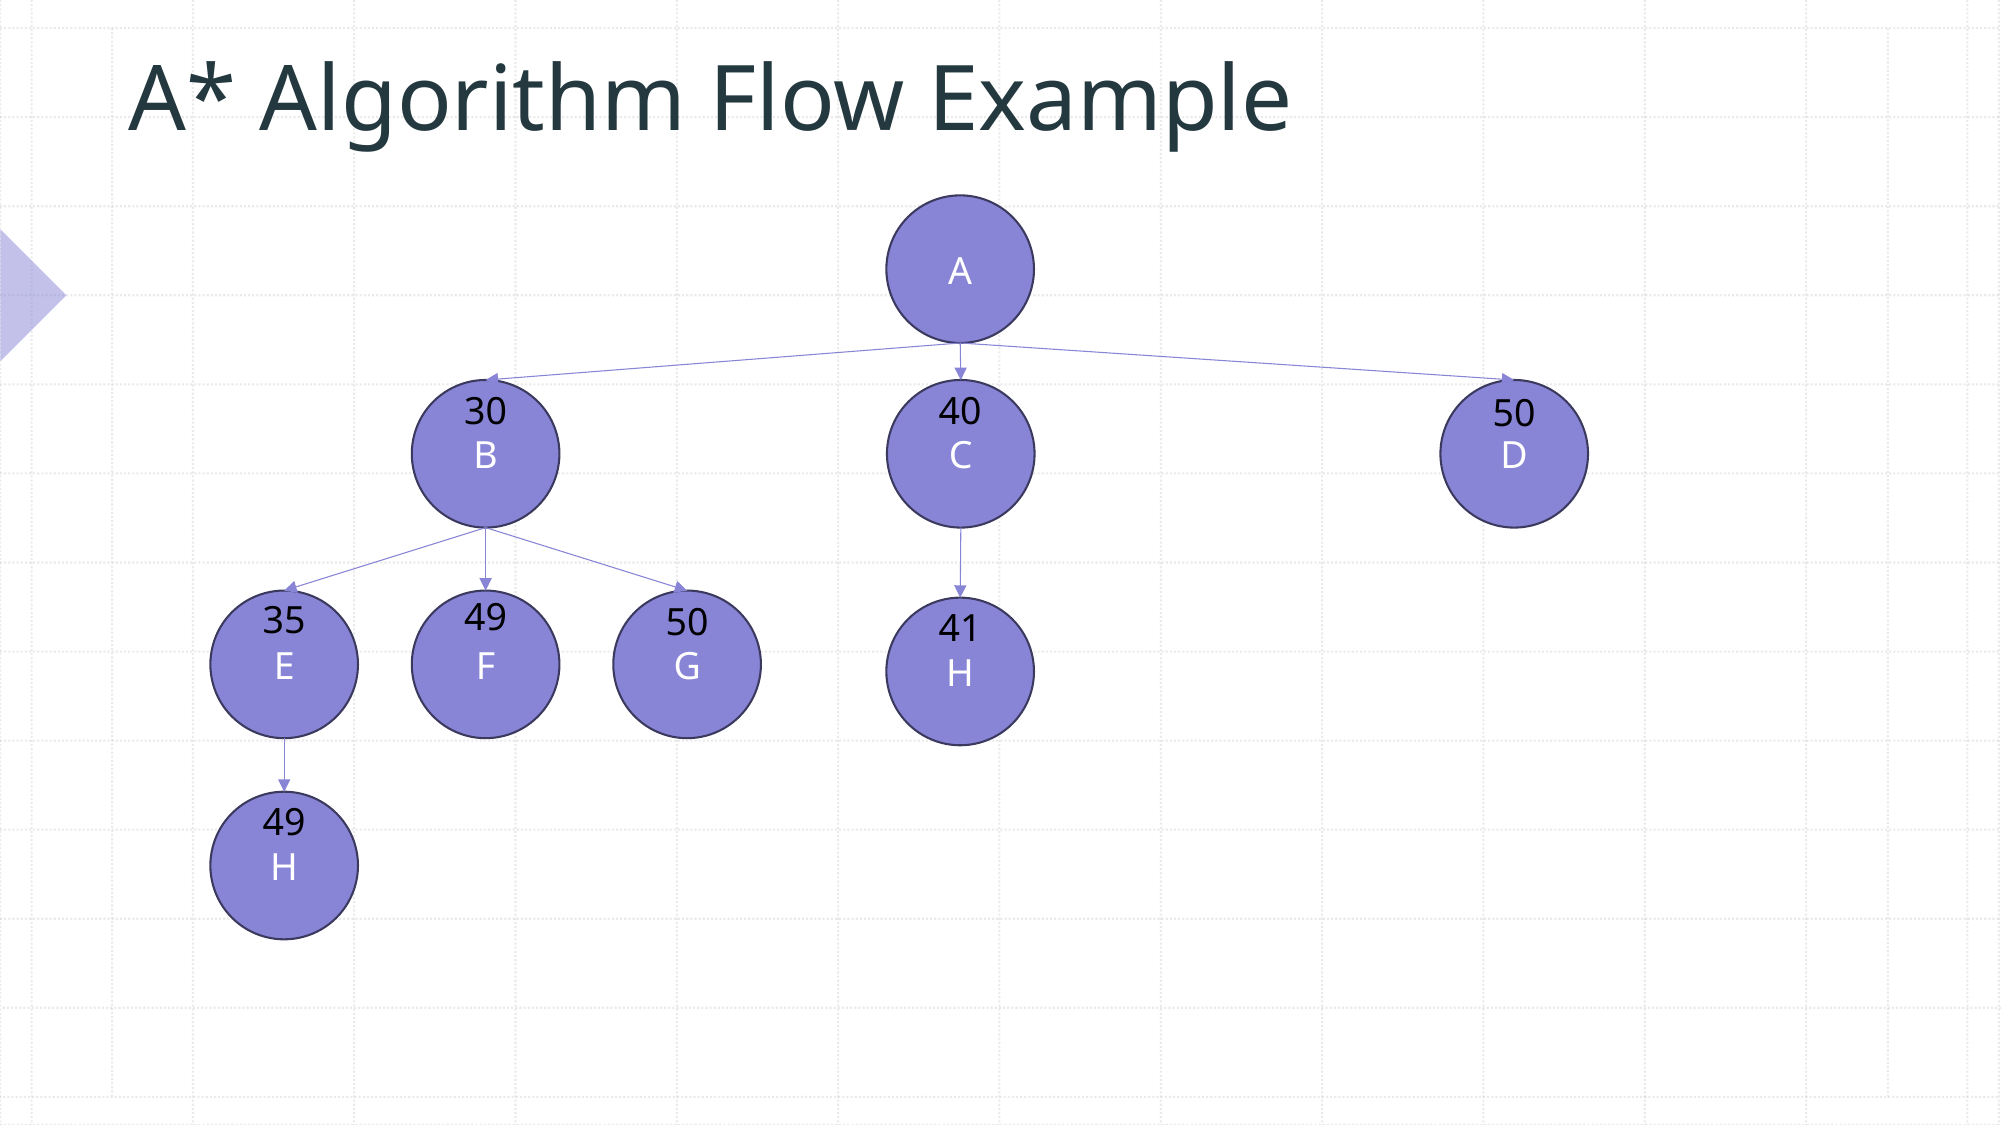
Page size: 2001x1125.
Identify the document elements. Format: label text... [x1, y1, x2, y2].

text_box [284, 527, 485, 591]
text_box H [209, 800, 360, 941]
text_box B [410, 388, 561, 527]
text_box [960, 342, 1515, 380]
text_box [485, 527, 688, 591]
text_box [485, 342, 960, 380]
text_box E [209, 599, 360, 740]
text_box D [1512, 378, 1536, 382]
text_box 35 [247, 588, 321, 649]
text_box 49 [449, 591, 522, 645]
text_box 50 [650, 590, 724, 651]
text_box 30 [449, 379, 522, 439]
text_box A [885, 194, 1036, 342]
title A* Algorithm Flow Example [113, 31, 1808, 157]
text_box H [885, 606, 1036, 747]
text_box G [612, 599, 762, 740]
text_box 49 [247, 790, 321, 851]
text_box 50 [1477, 382, 1551, 442]
text_box 41 [923, 596, 997, 657]
text_box 40 [923, 380, 997, 439]
text_box C [885, 388, 1036, 529]
text_box F [410, 598, 561, 740]
text_box D [1439, 388, 1590, 529]
